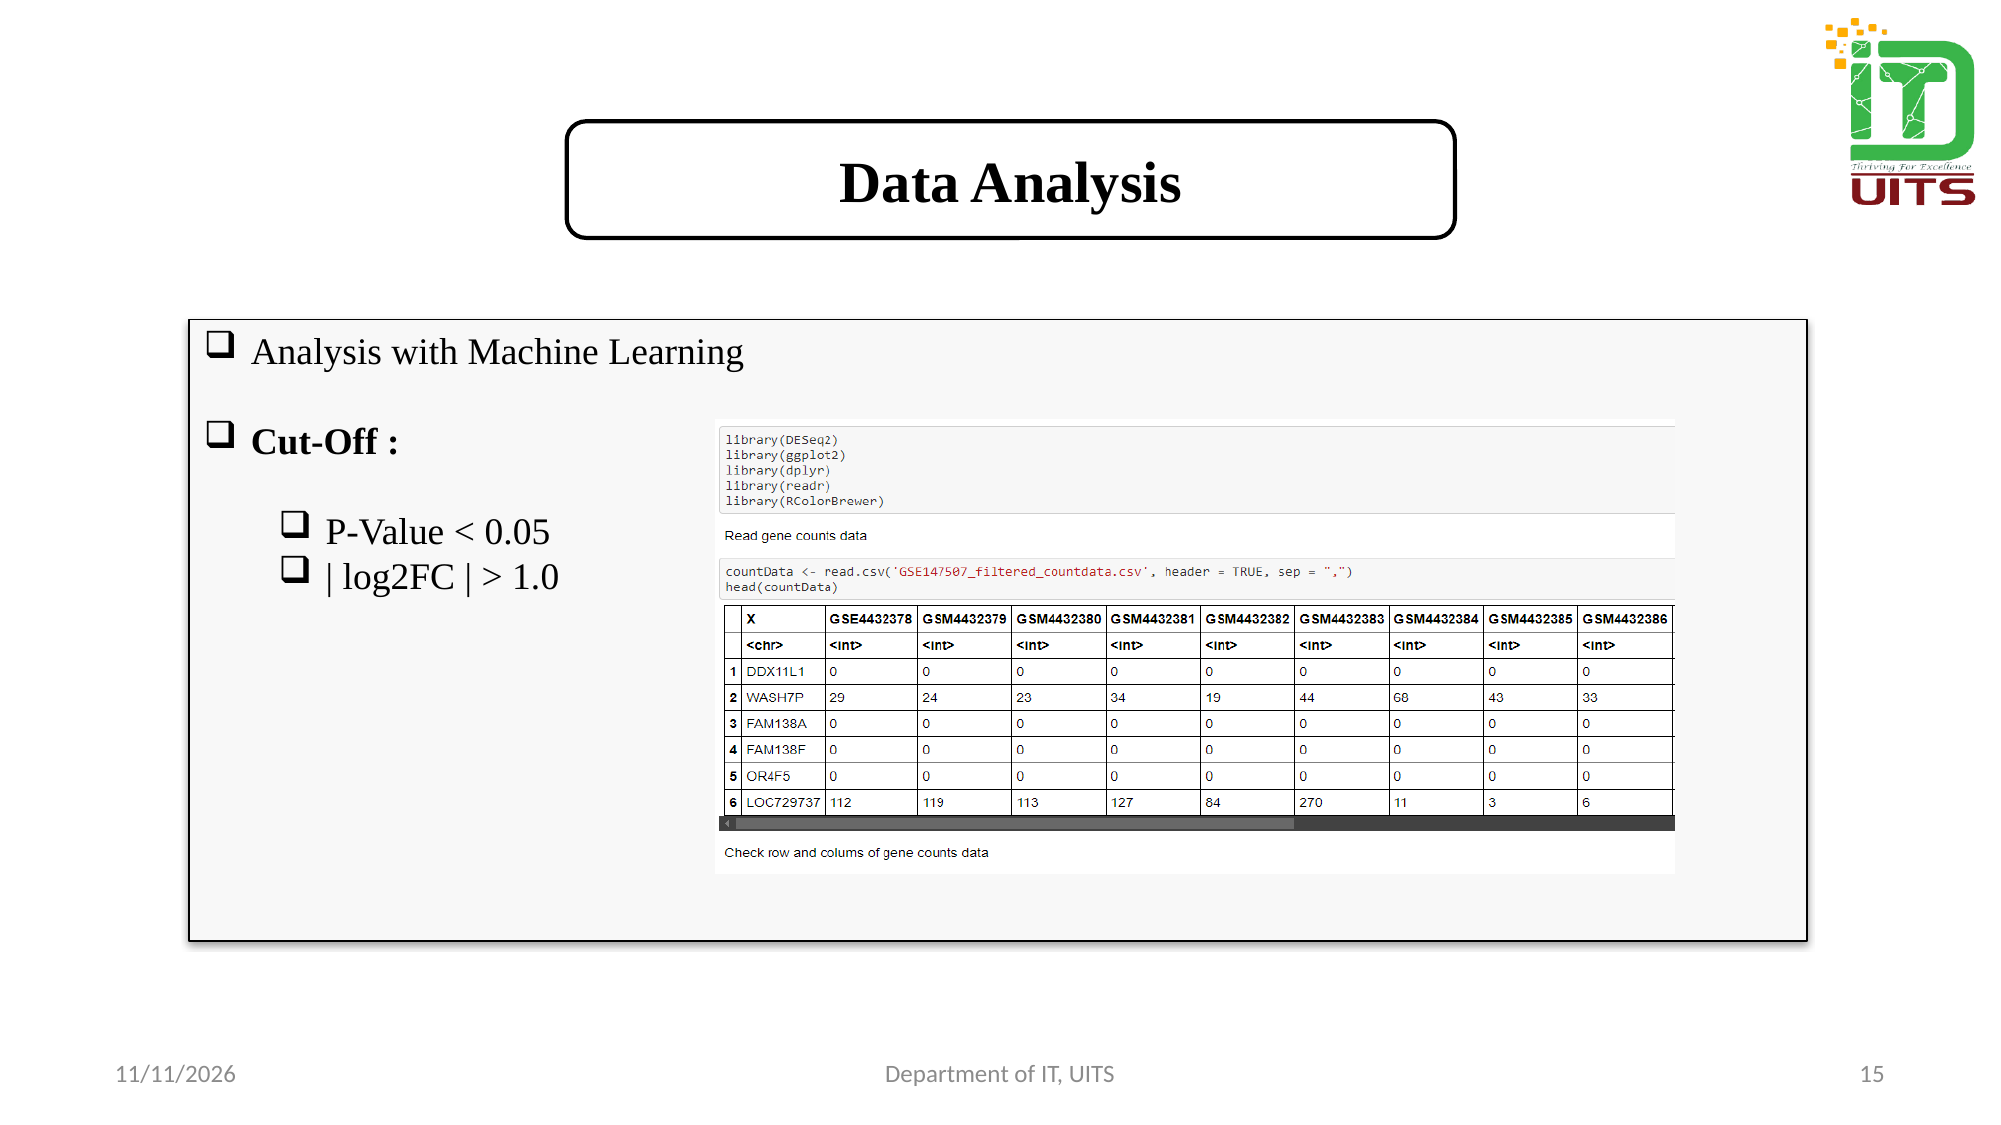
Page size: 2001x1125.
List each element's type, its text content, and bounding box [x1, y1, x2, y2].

text_box Analysis with Machine Learning Cut-Off : P-Value < 0.05 | log2FC | > 1.0 [188, 319, 1808, 942]
footer Department of IT, UITS [683, 1042, 1317, 1103]
text_box Data Analysis [564, 119, 1458, 241]
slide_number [99, 1042, 567, 1103]
picture [1806, 10, 2000, 222]
picture [714, 419, 1675, 874]
slide_number 15 [1433, 1042, 1900, 1103]
